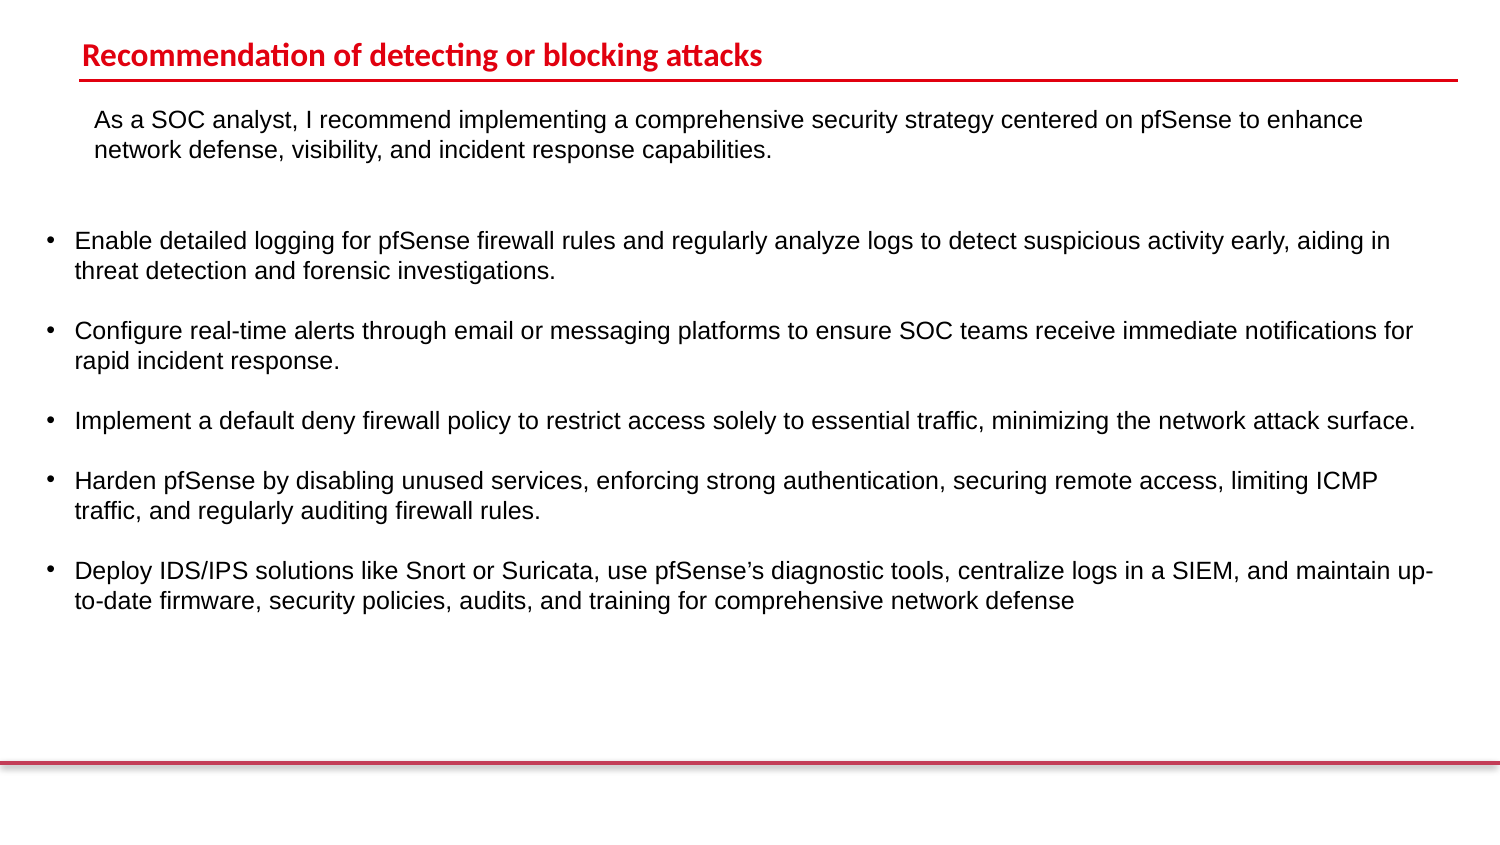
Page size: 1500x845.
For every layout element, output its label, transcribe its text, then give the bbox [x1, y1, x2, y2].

text_box Enable detailed logging for pfSense firewall rules and regularly analyze logs to detect suspicious activity early, aiding in threat detection and forensic investigations. Configure real-time alerts through email or messaging platforms to ensure SOC teams receive immediate notifications for rapid incident response. Implement a default deny firewall policy to restrict access solely to essential traffic, minimizing the network attack surface. Harden pfSense by disabling unused services, enforcing strong authentication, securing remote access, limiting ICMP traffic, and regularly auditing firewall rules. Deploy IDS/IPS solutions like Snort or Suricata, use pfSense’s diagnostic tools, centralize logs in a SIEM, and maintain up-to-date firmware, security policies, audits, and training for comprehensive network defense [31, 217, 1469, 622]
text_box As a SOC analyst, I recommend implementing a comprehensive security strategy centered on pfSense to enhance network defense, visibility, and incident response capabilities. [79, 95, 1459, 171]
title Recommendation of detecting or blocking attacks [81, 30, 1406, 79]
